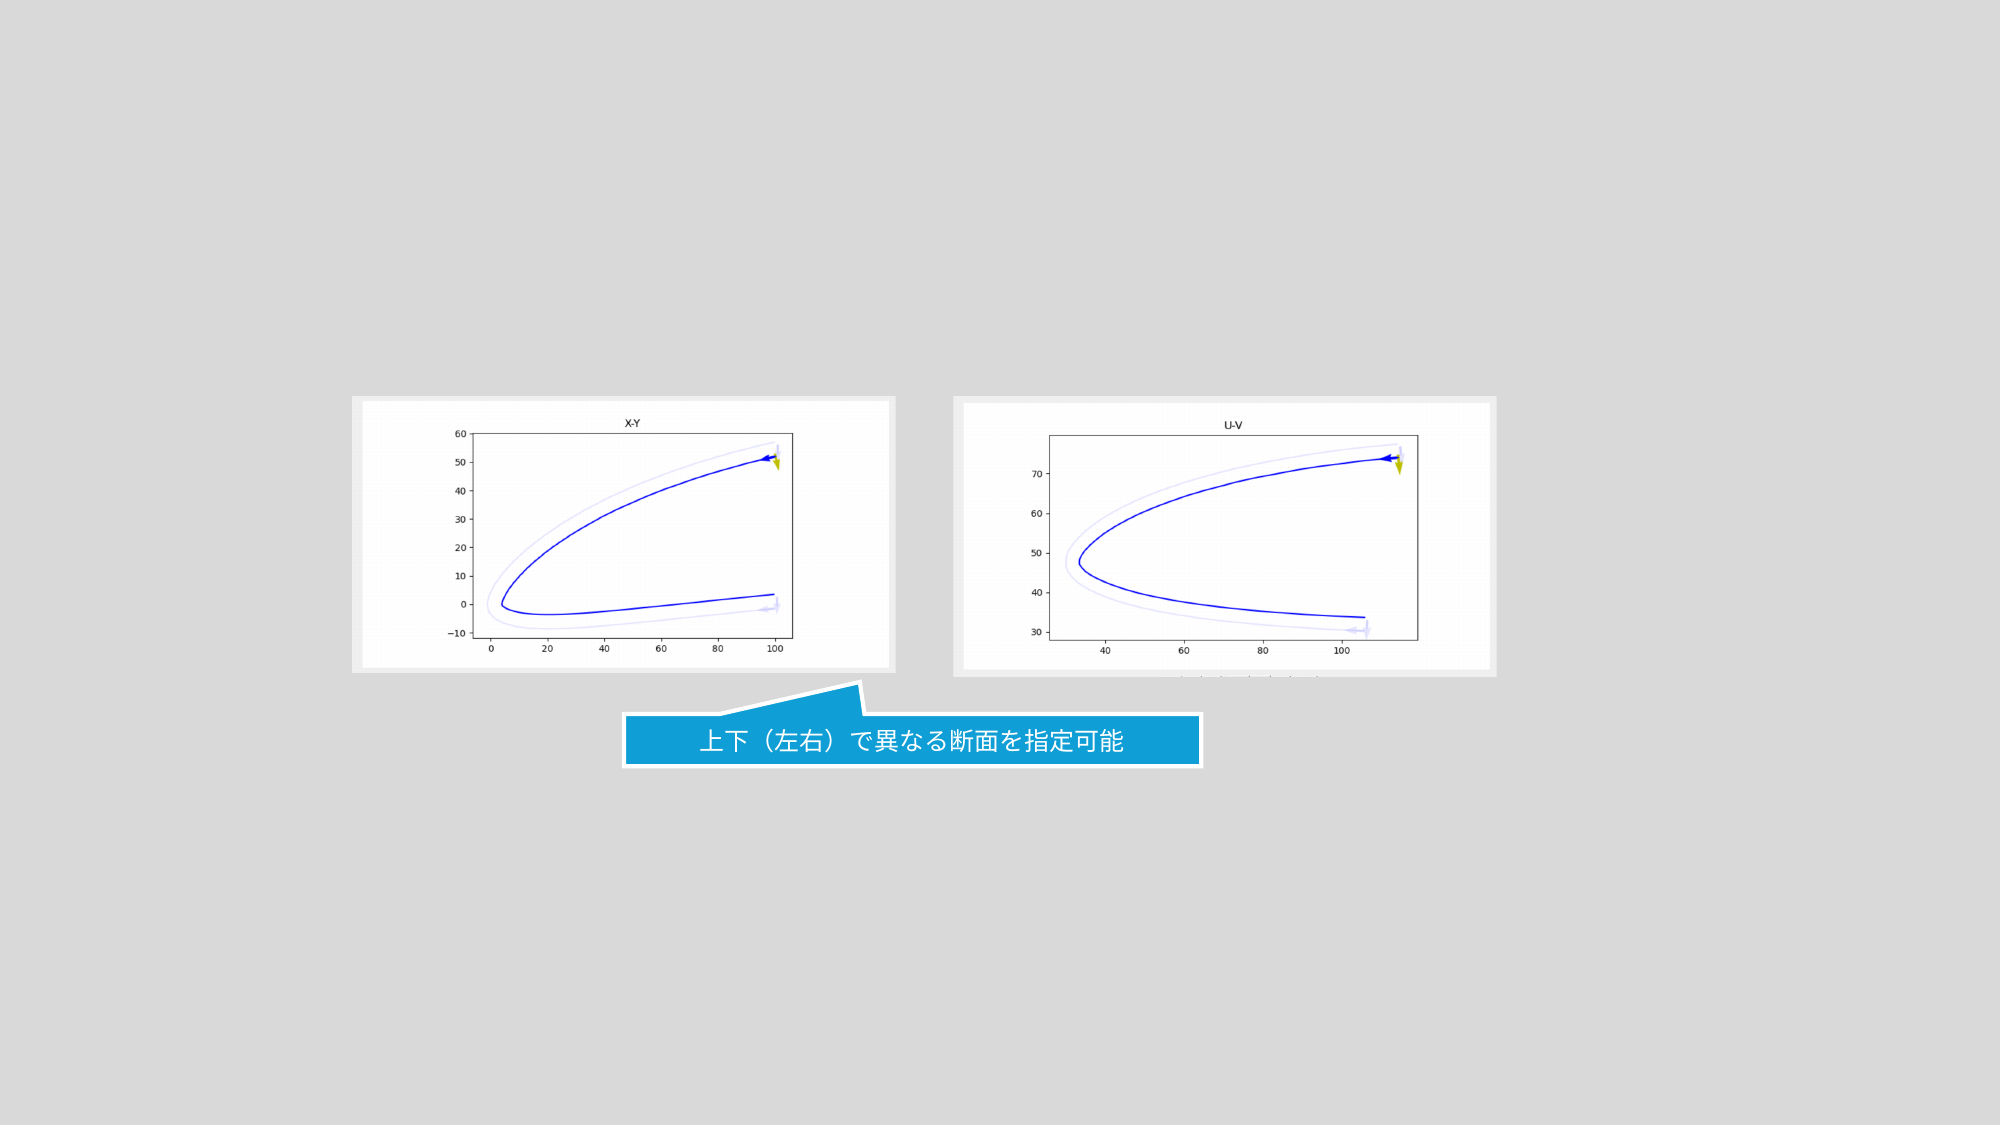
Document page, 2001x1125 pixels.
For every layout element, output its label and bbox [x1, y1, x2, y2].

text_box [351, 396, 1498, 767]
